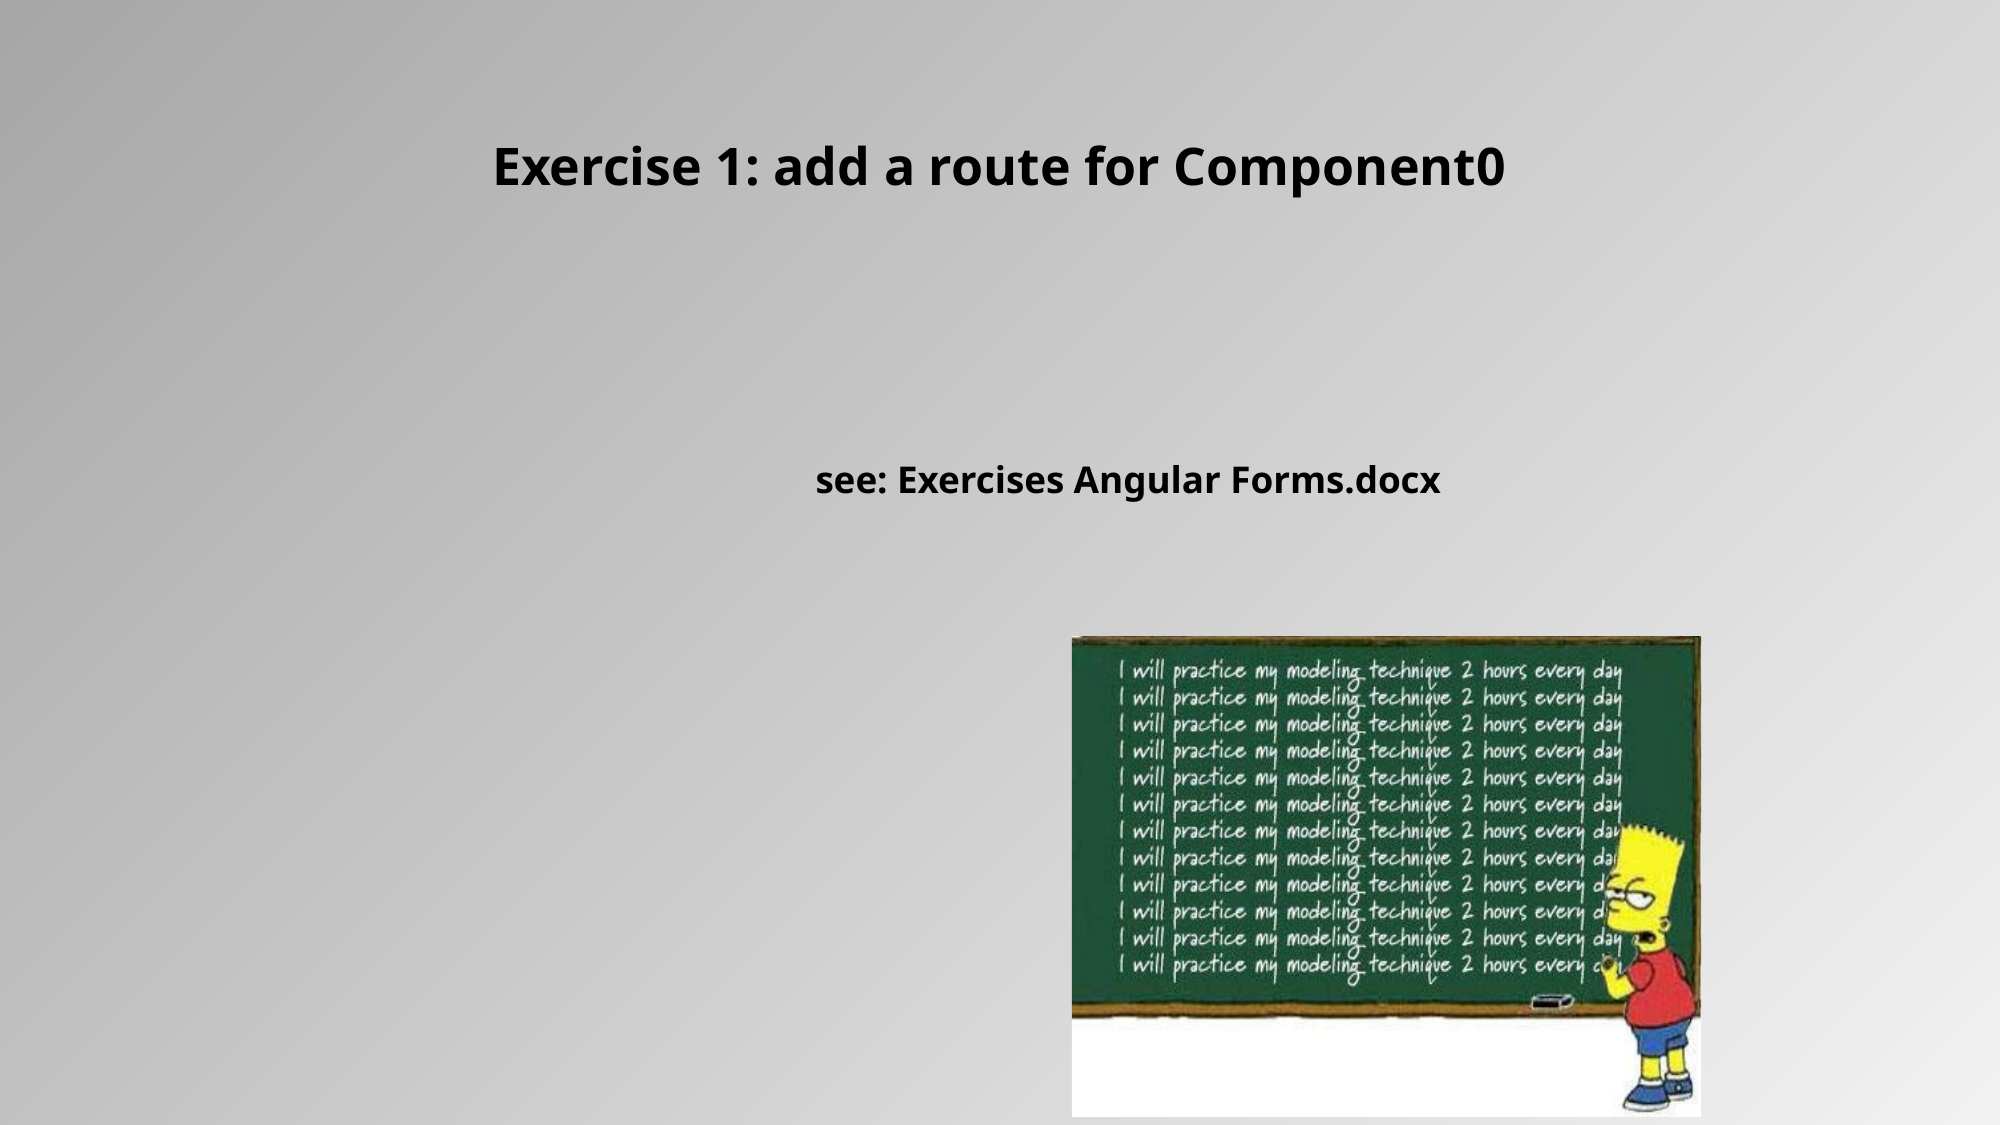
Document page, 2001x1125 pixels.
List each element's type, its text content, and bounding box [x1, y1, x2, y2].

list see: Exercises Angular Forms.docx [296, 335, 1961, 961]
title Exercise 1: add a route for Component0 [137, 59, 1863, 278]
text_box [1071, 636, 1702, 1117]
